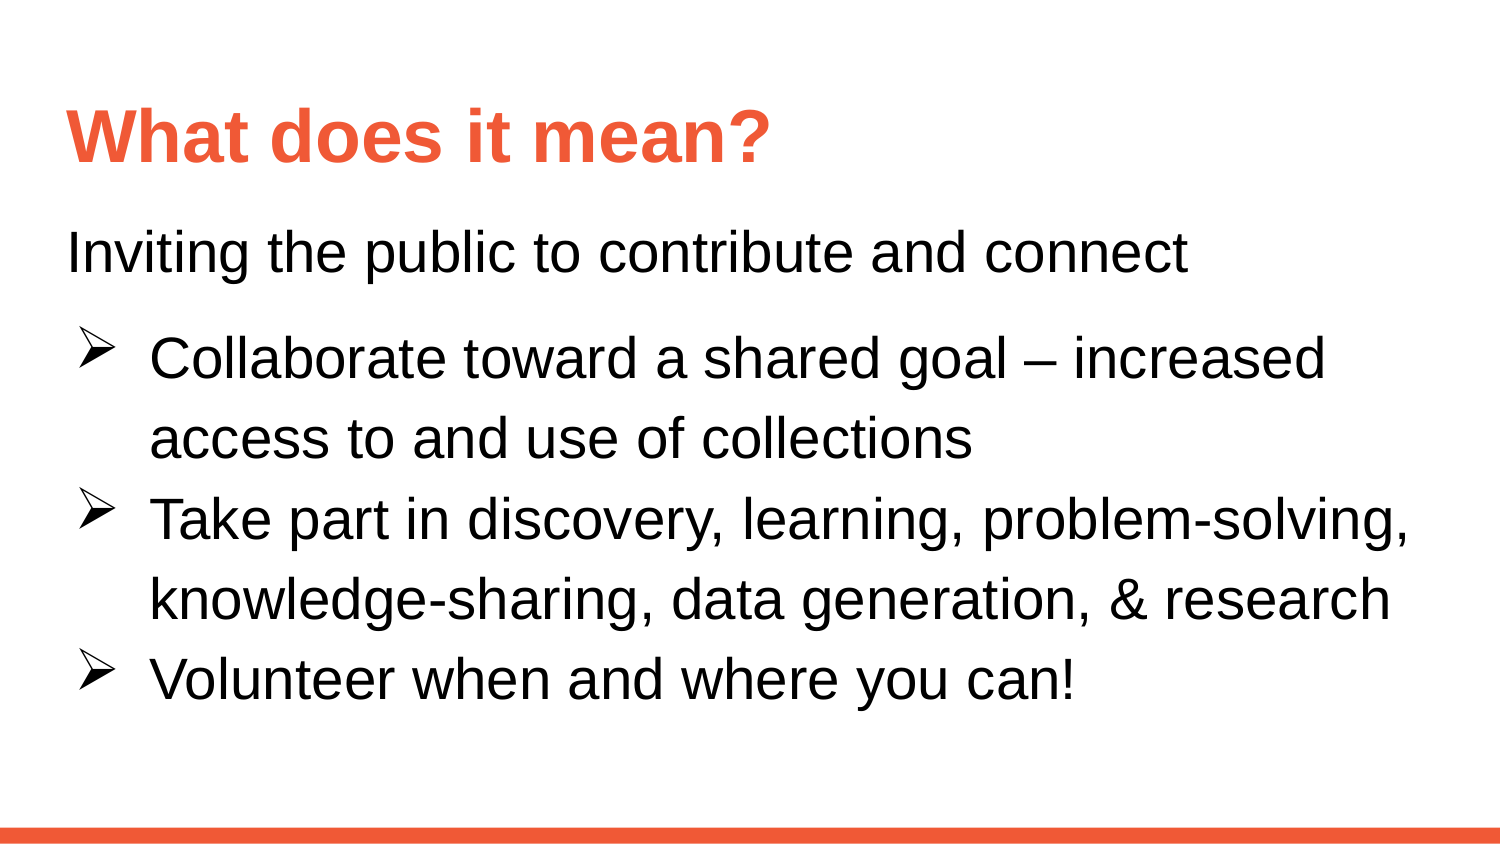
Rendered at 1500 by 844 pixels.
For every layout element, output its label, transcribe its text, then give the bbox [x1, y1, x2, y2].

list Inviting the public to contribute and connect Collaborate toward a shared goal – increased access to and use of collections Take part in discovery, learning, problem-solving, knowledge-sharing, data generation, & research Volunteer when and where you can! [51, 189, 1449, 750]
title What does it mean? [51, 72, 1449, 167]
